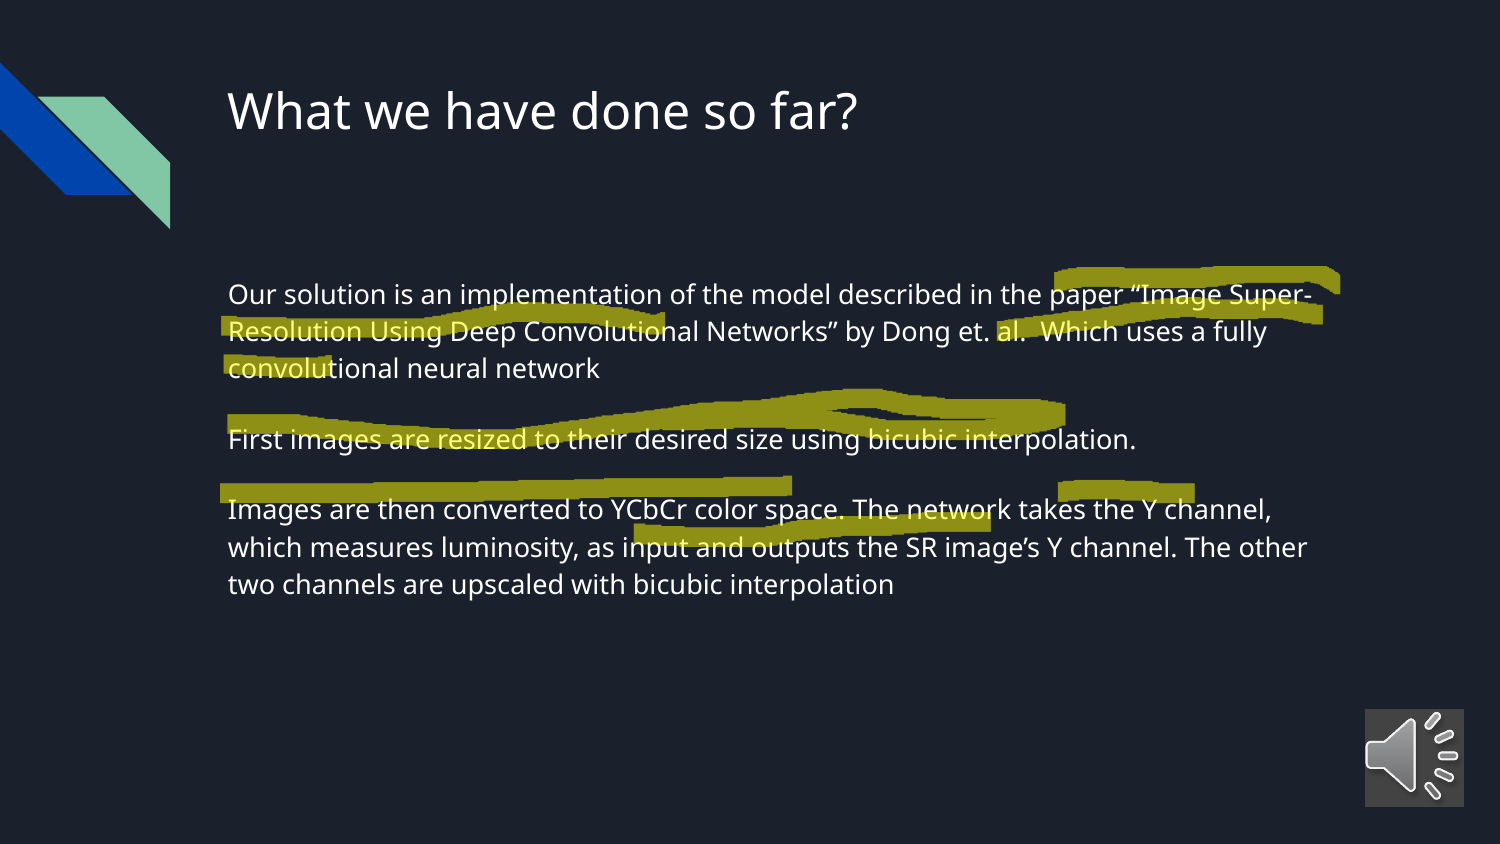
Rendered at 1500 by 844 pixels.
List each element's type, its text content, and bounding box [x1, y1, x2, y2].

picture [220, 266, 1352, 568]
list Our solution is an implementation of the model described in the paper “Image Super-Resolution Using Deep Convolutional Networks” by Dong et. al. Which uses a fully convolutional neural network First images are resized to their desired size using bicubic interpolation. Images are then converted to YCbCr color space. The network takes the Y channel, which measures luminosity, as input and outputs the SR image’s Y channel. The other two channels are upscaled with bicubic interpolation [212, 257, 1368, 735]
picture [1364, 708, 1465, 809]
title What we have done so far? [212, 64, 1368, 215]
